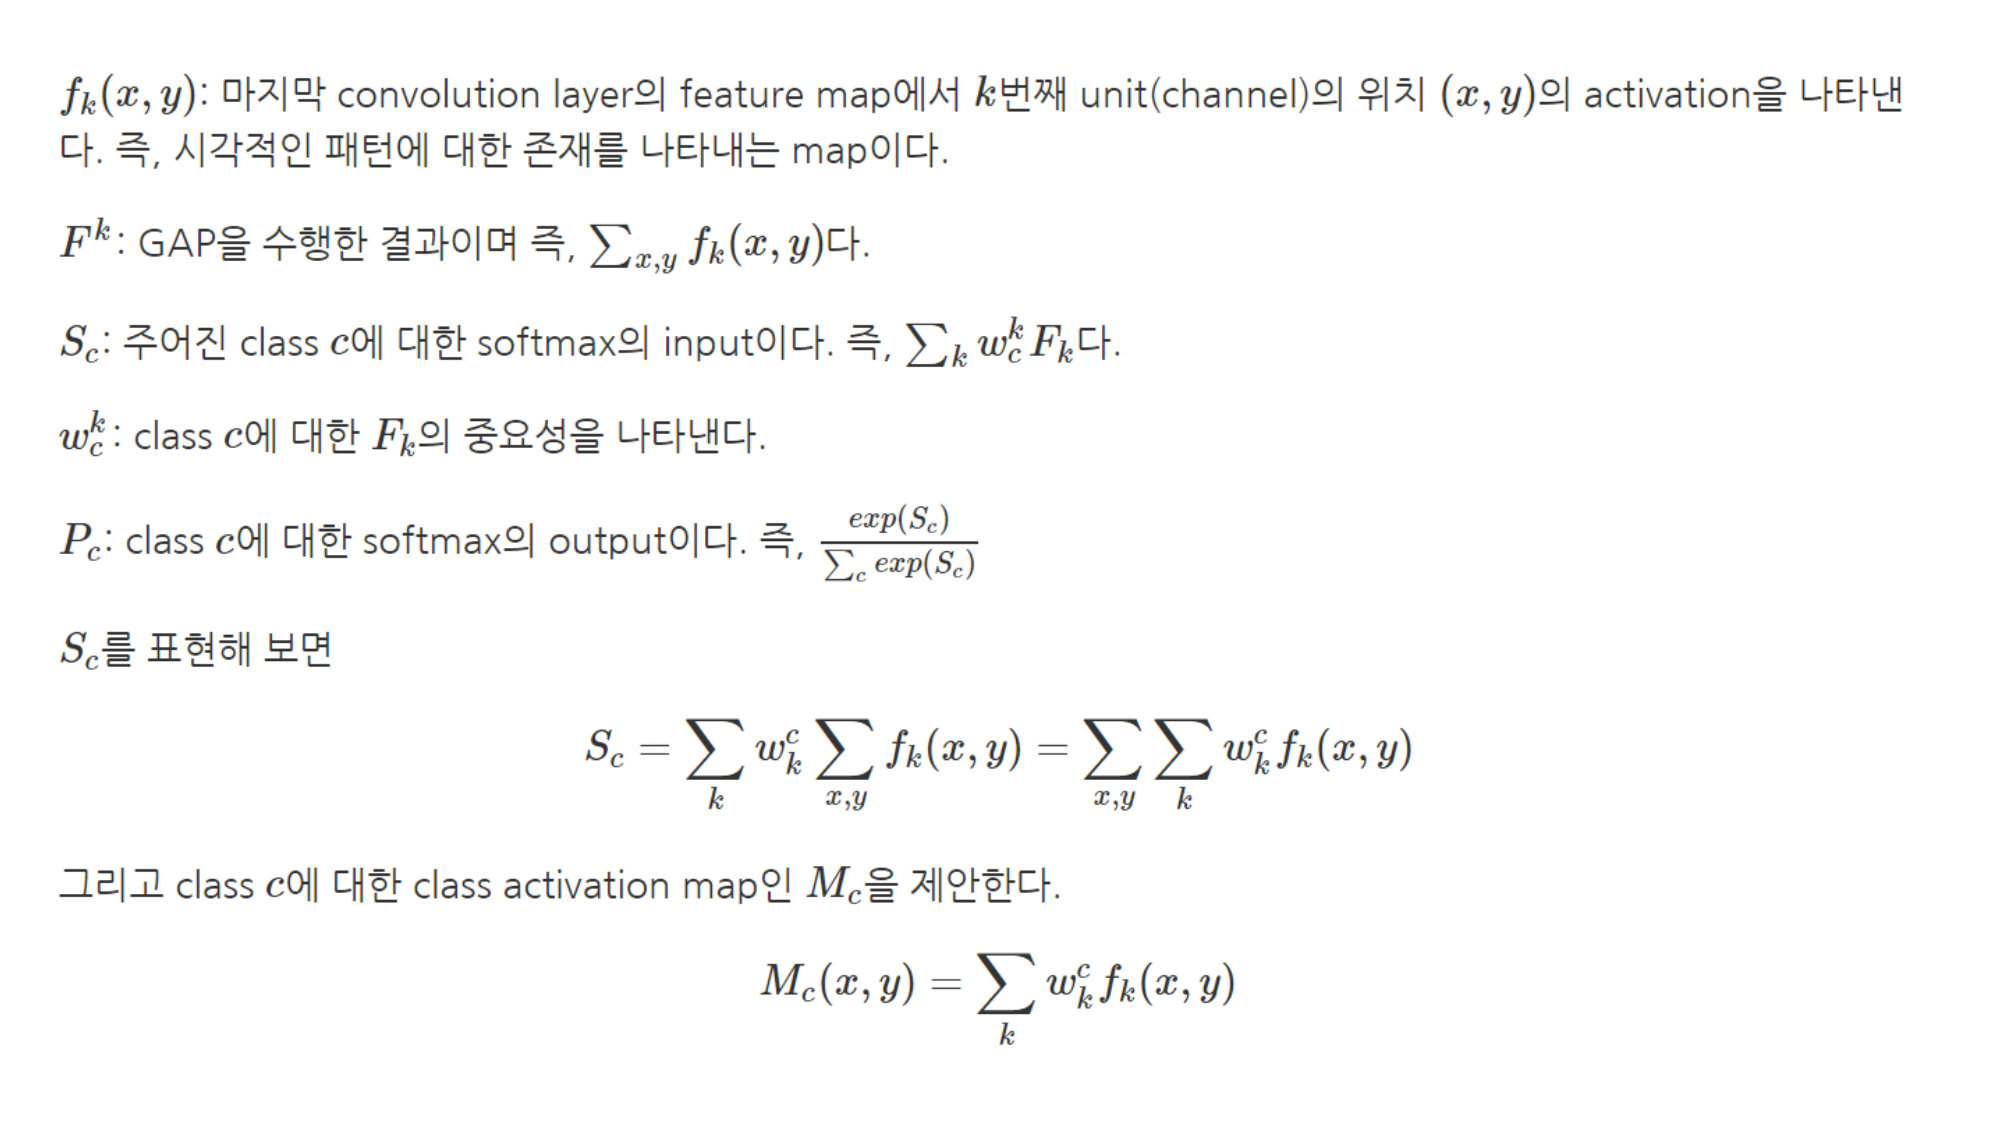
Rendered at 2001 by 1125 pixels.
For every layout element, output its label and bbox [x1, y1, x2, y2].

picture [48, 56, 1952, 1052]
